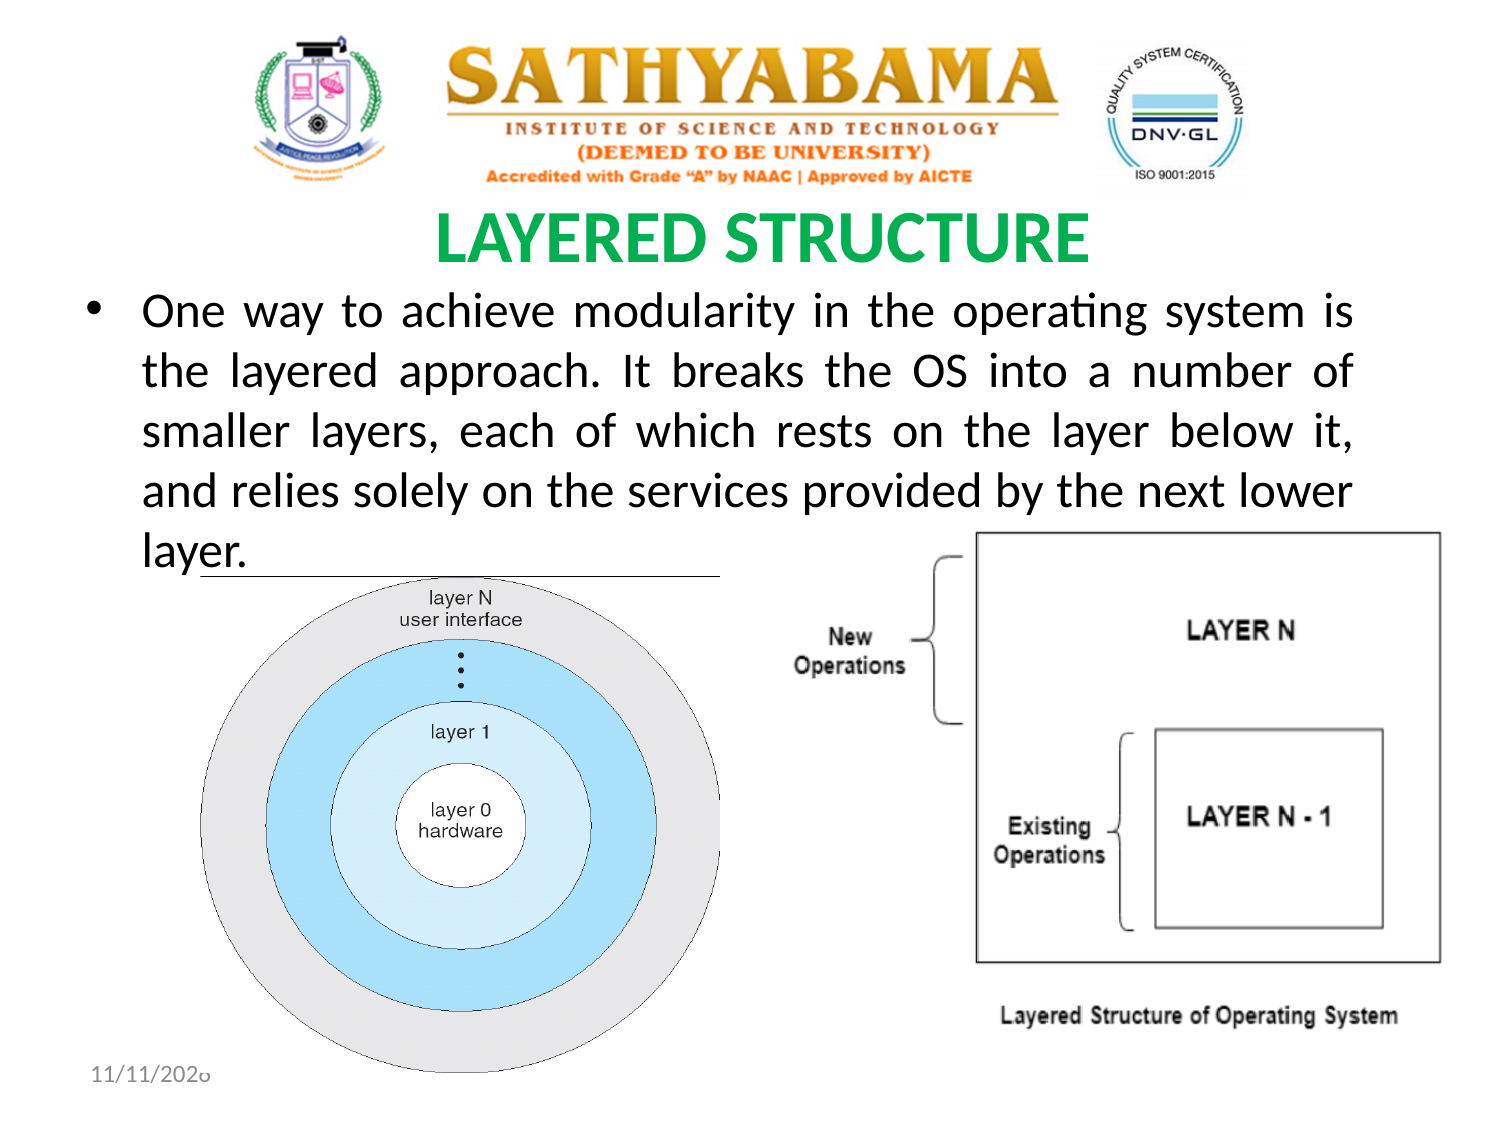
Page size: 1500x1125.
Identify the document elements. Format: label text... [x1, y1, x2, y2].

picture [199, 575, 721, 1073]
title LAYERED STRUCTURE [88, 160, 1439, 305]
picture [229, 31, 1266, 207]
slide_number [75, 1042, 425, 1103]
list One way to achieve modularity in the operating system is the layered approach. It breaks the OS into a number of smaller layers, each of which rests on the layer below it, and relies solely on the services provided by the next lower layer. [70, 269, 1370, 847]
picture [737, 516, 1495, 1059]
